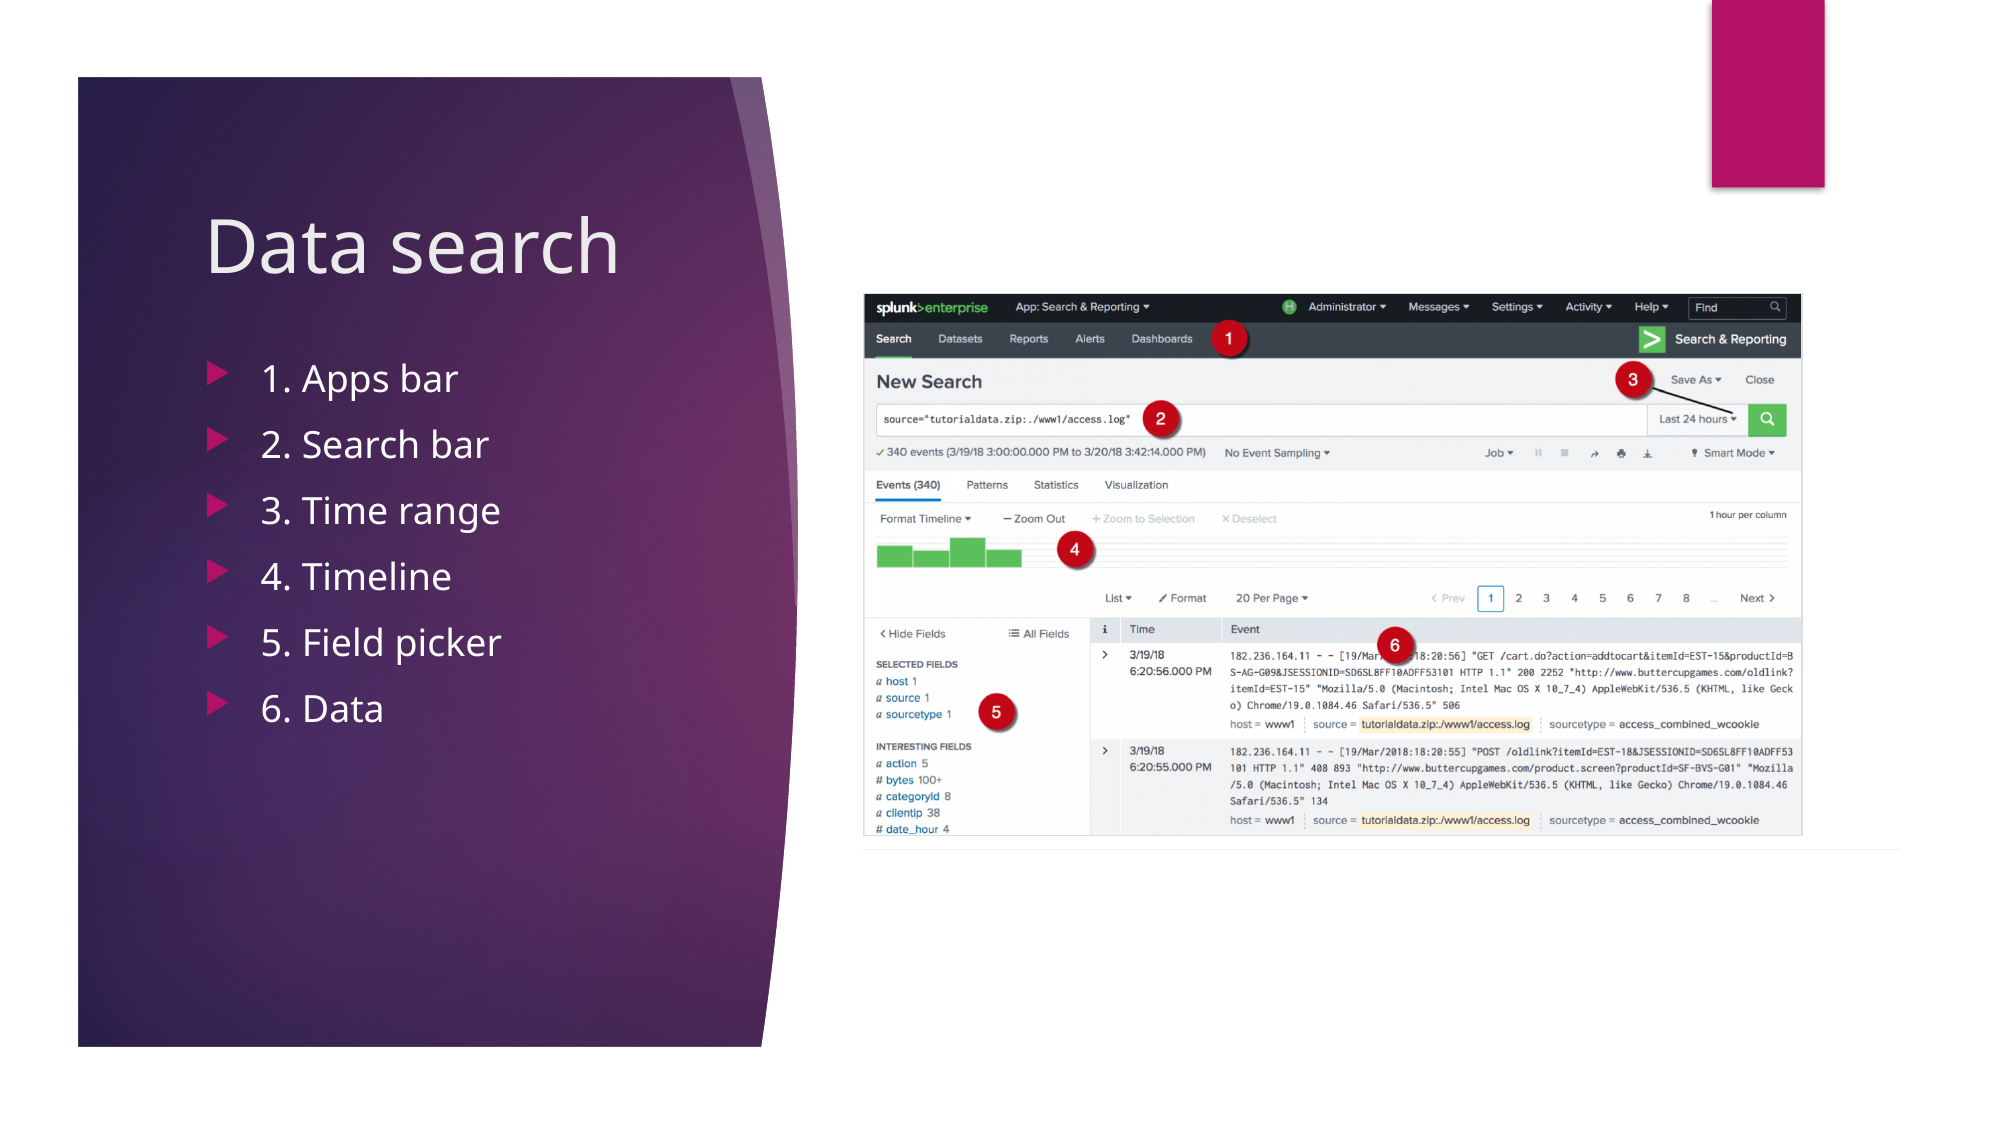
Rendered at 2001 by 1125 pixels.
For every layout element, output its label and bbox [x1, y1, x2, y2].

text_box [0, 0, 2000, 1125]
picture [851, 275, 1901, 850]
